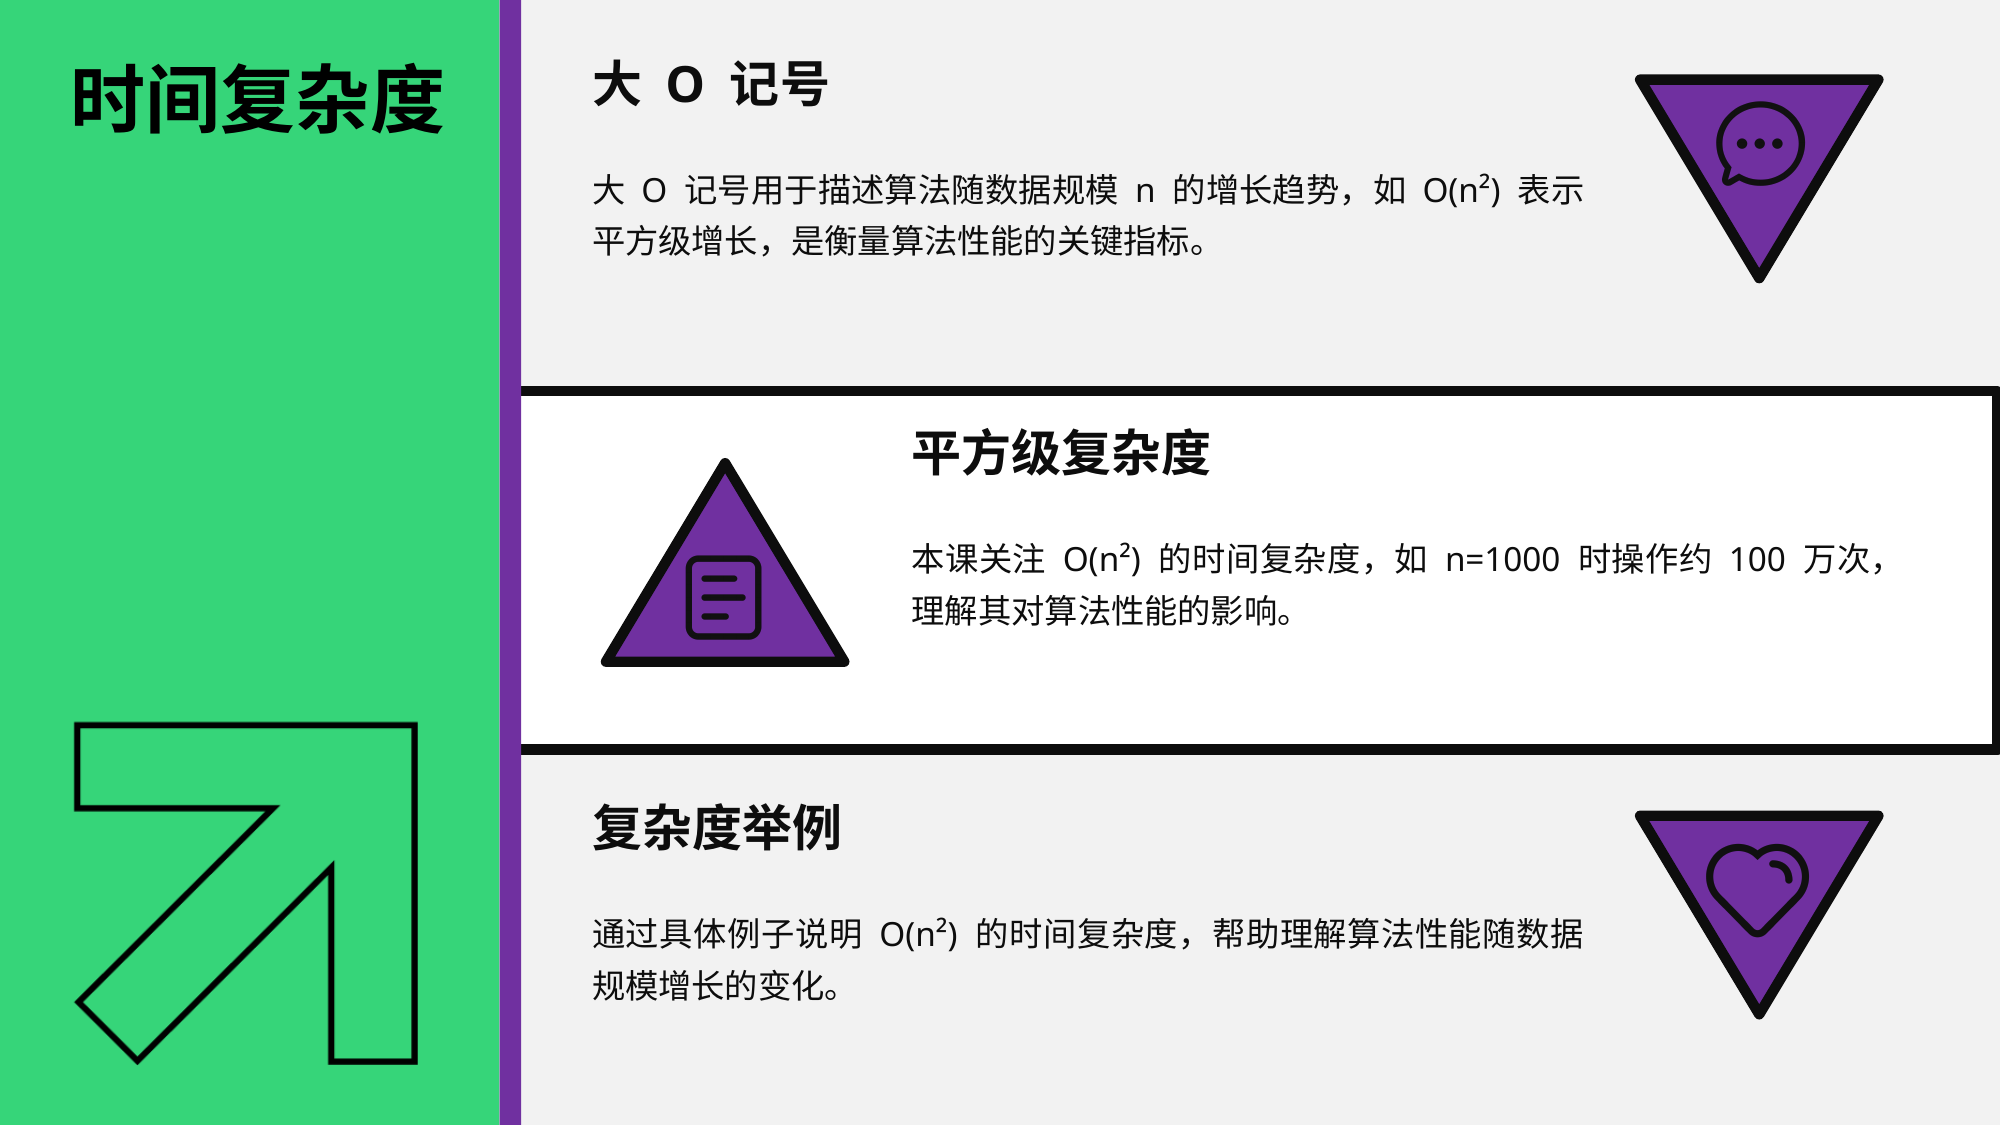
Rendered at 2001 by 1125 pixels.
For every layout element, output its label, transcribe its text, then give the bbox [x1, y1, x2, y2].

picture [1700, 833, 1815, 948]
text_box 大 O 记号 [577, 44, 1304, 150]
text_box [522, 390, 1998, 750]
picture [673, 547, 774, 648]
text_box [1640, 79, 1879, 279]
text_box [499, 0, 522, 1125]
text_box 平方级复杂度 [896, 413, 1624, 519]
text_box [1640, 815, 1879, 1015]
text_box [522, 0, 2000, 1125]
text_box [0, 0, 499, 1125]
text_box [605, 463, 845, 662]
picture [1710, 93, 1809, 192]
text_box 大 O 记号用于描述算法随数据规模 n 的增长趋势，如 O(n²) 表示平方级增长，是衡量算法性能的关键指标。 [577, 149, 1600, 269]
text_box 复杂度举例 [577, 788, 1304, 894]
text_box 时间复杂度 [55, 44, 481, 150]
text_box 本课关注 O(n²) 的时间复杂度，如 n=1000 时操作约 100 万次，理解其对算法性能的影响。 [896, 518, 1920, 638]
picture [1, 653, 481, 1125]
text_box 通过具体例子说明 O(n²) 的时间复杂度，帮助理解算法性能随数据规模增长的变化。 [577, 893, 1600, 1013]
